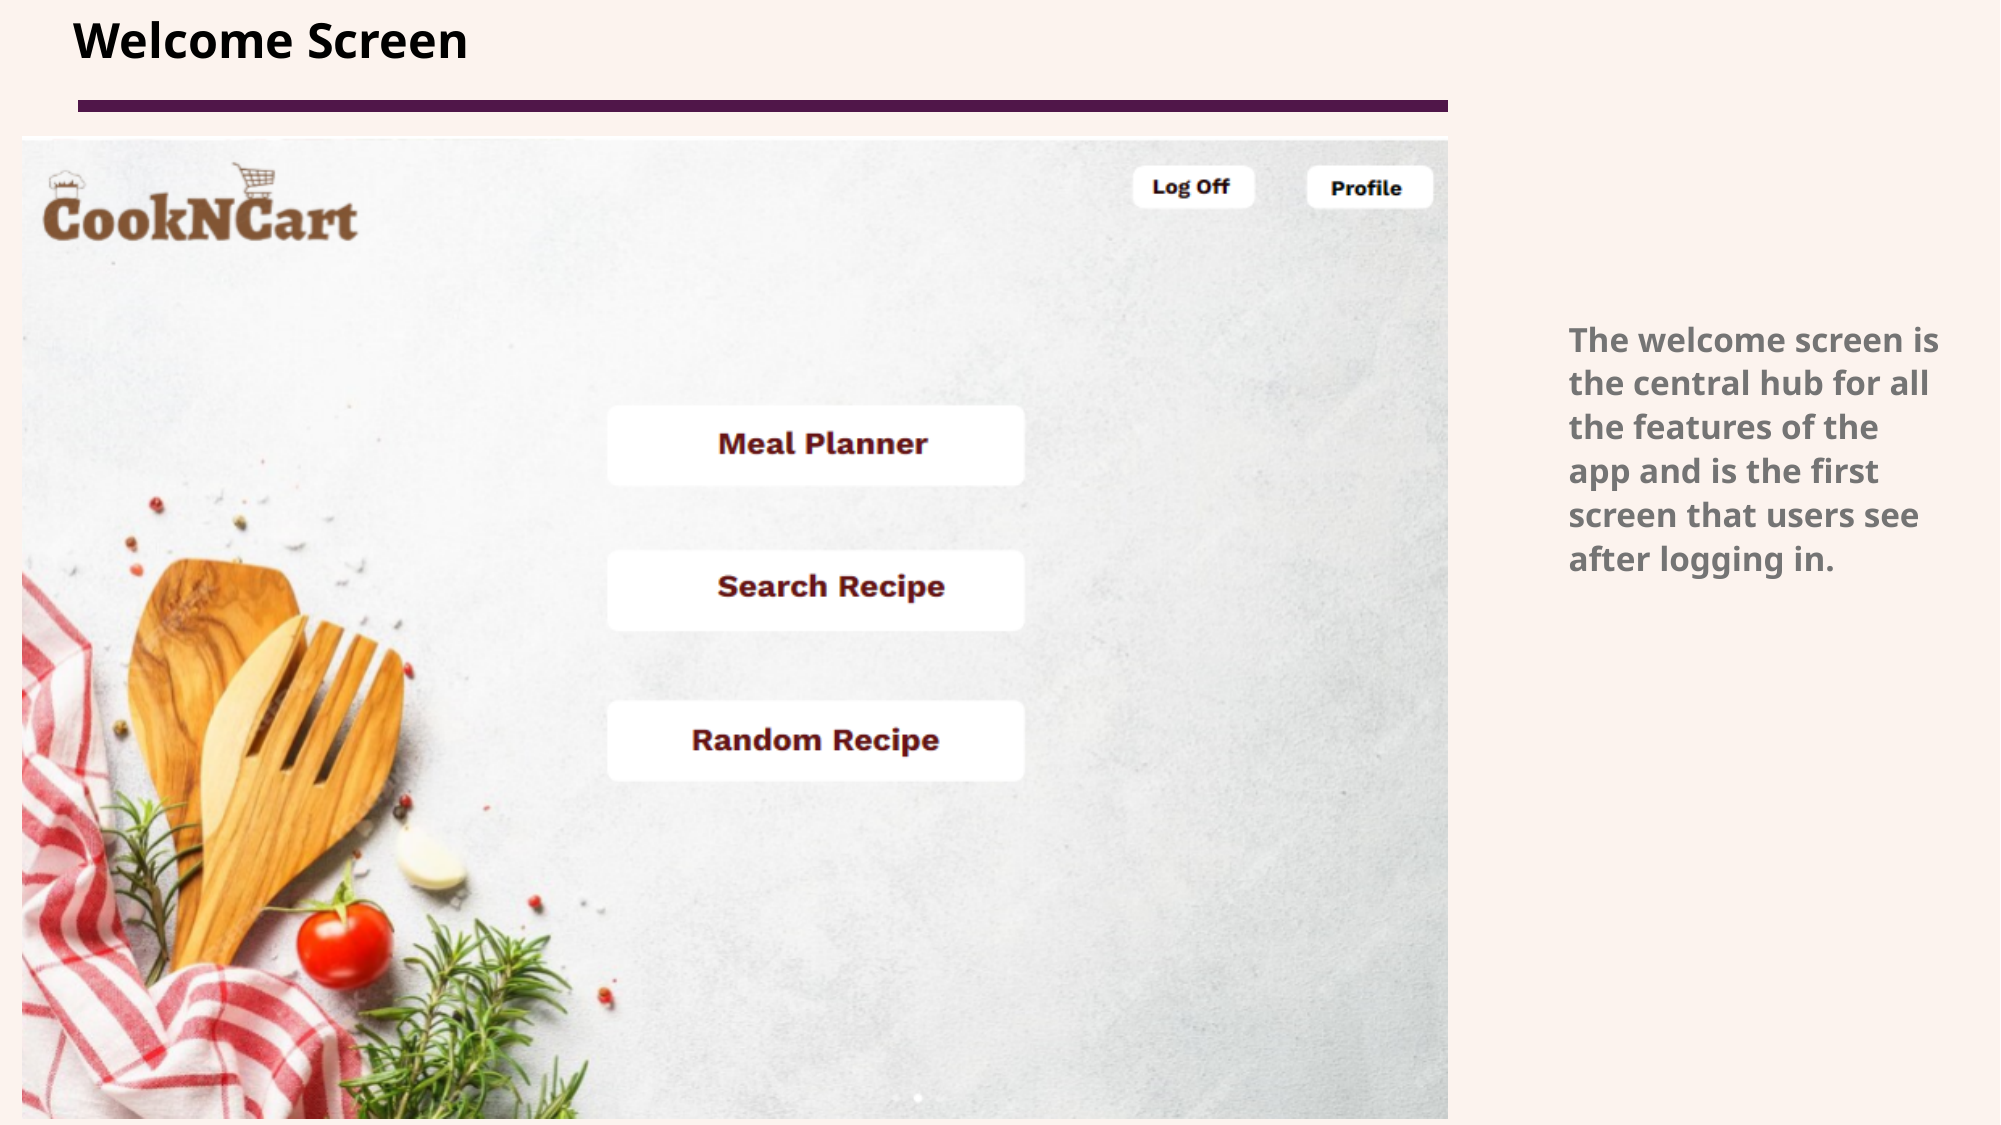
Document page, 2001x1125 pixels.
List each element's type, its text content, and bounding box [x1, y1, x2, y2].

picture [22, 135, 1448, 1120]
title Welcome Screen [58, 2, 1484, 137]
list The welcome screen is the central hub for all the features of the app and is the first screen that users see after logging in. [1553, 257, 1966, 1064]
